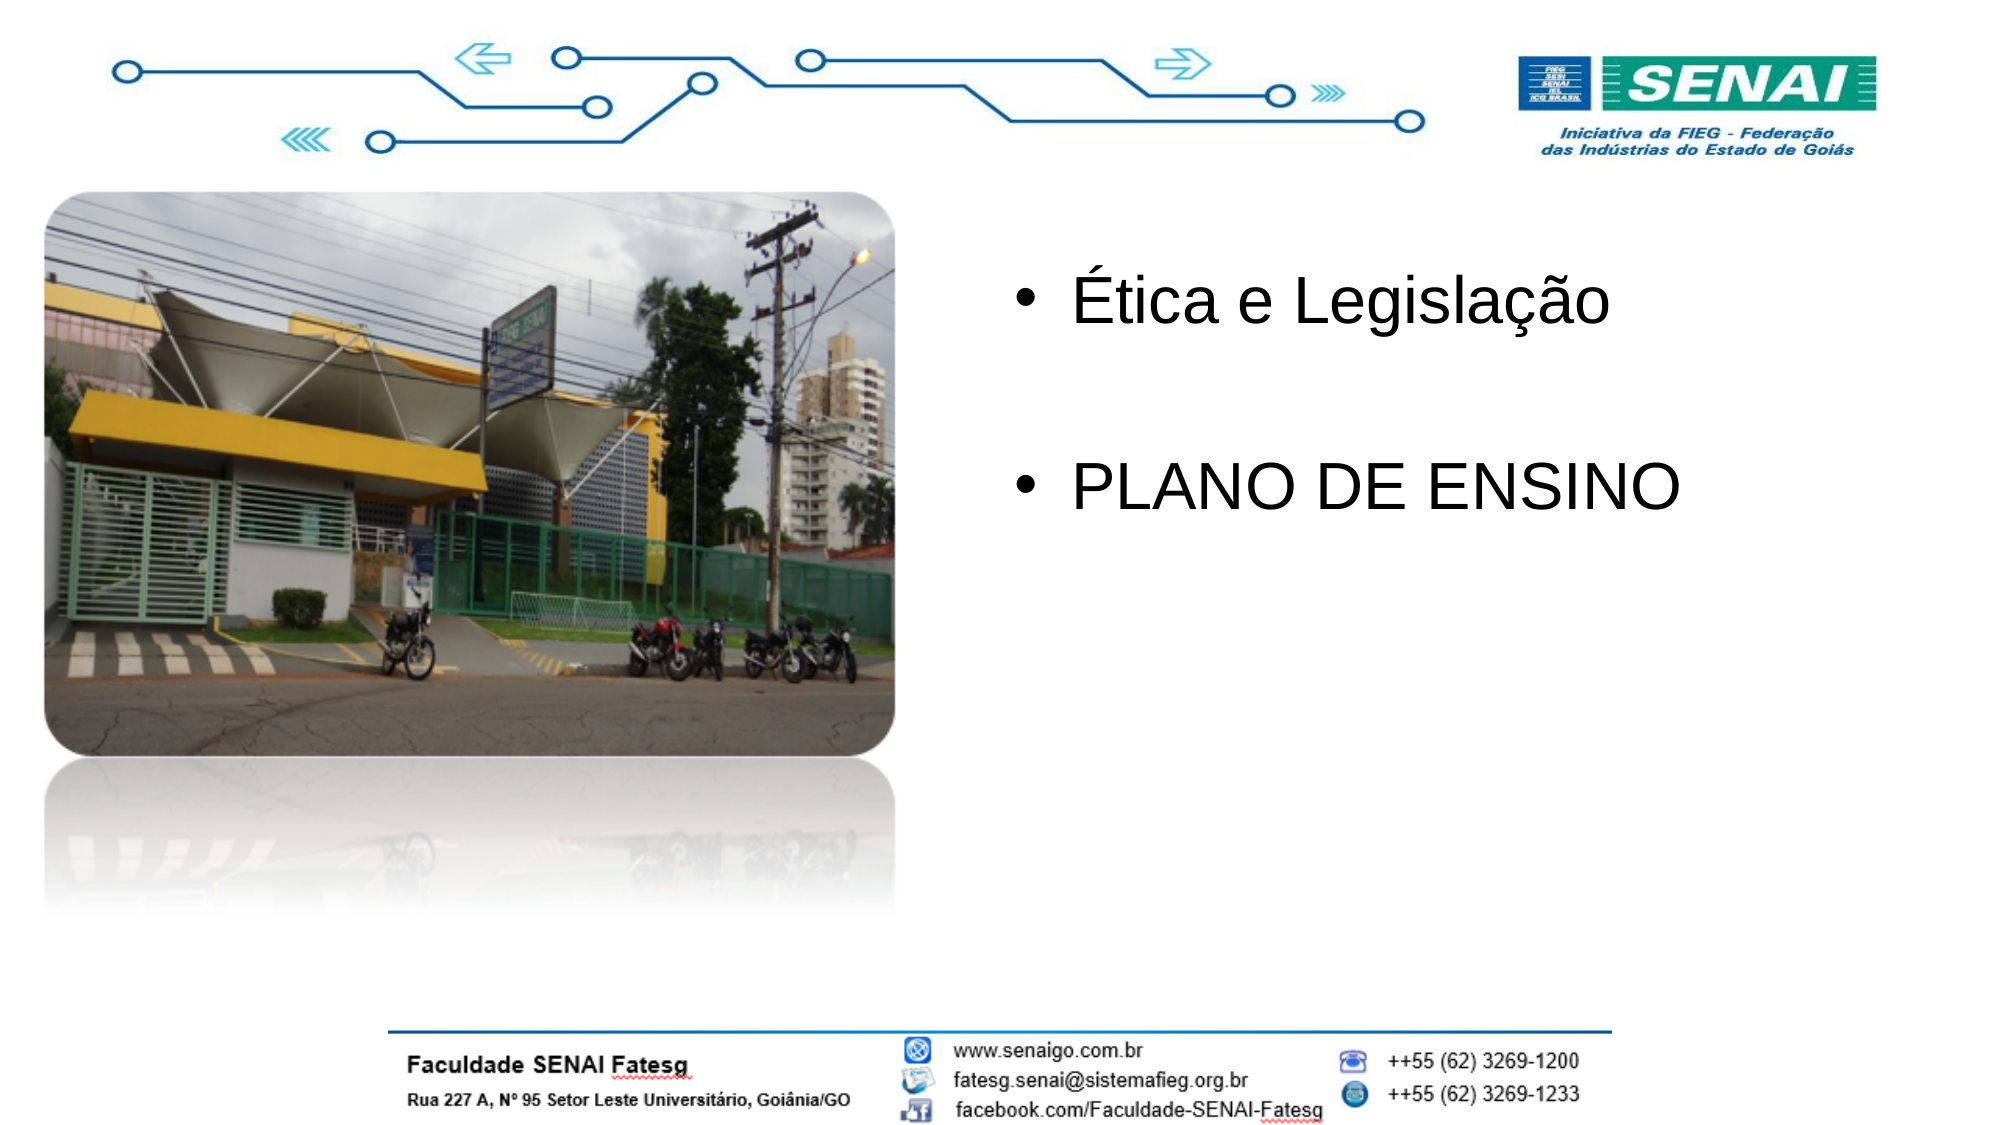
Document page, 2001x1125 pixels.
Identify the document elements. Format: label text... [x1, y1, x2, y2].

picture [38, 179, 905, 946]
picture [105, 31, 1879, 161]
picture [387, 1023, 1613, 1125]
text_box Ética e Legislação PLANO DE ENSINO [999, 249, 1731, 1029]
